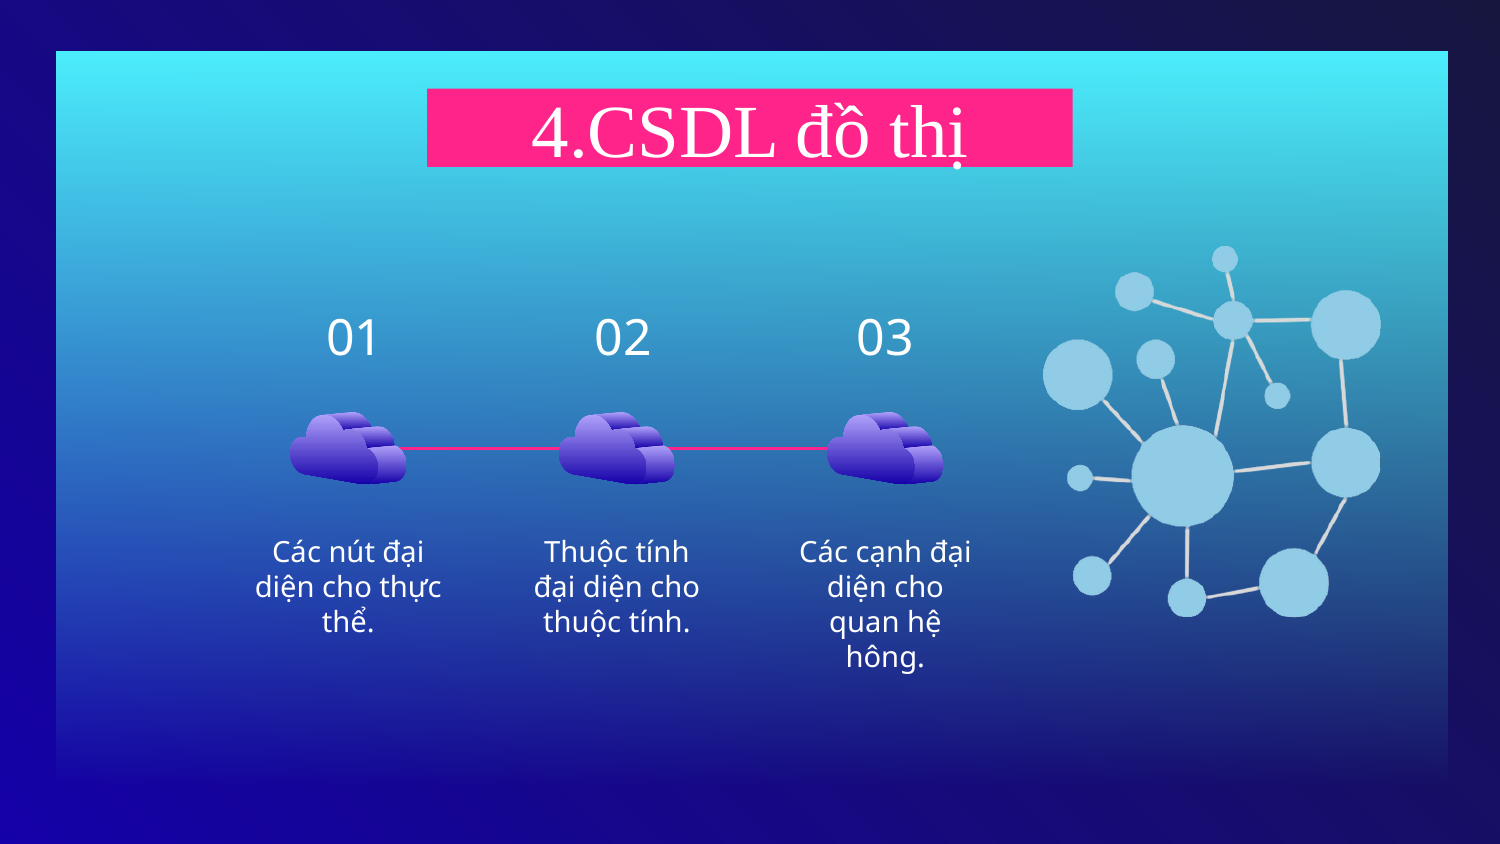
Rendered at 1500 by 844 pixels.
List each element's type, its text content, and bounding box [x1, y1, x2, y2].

text_box Thuộc tính đại diện cho thuộc tính. [504, 518, 730, 638]
text_box 03 [781, 290, 990, 362]
picture [1026, 225, 1391, 637]
text_box Các nút đại diện cho thực thể. [235, 518, 461, 638]
title 4.CSDL đồ thị [427, 88, 1073, 167]
text_box 02 [513, 290, 721, 362]
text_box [289, 411, 407, 485]
text_box Các cạnh đại diện cho quan hệ hông. [772, 518, 998, 638]
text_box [558, 411, 676, 485]
text_box 01 [244, 290, 453, 362]
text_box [826, 411, 944, 485]
